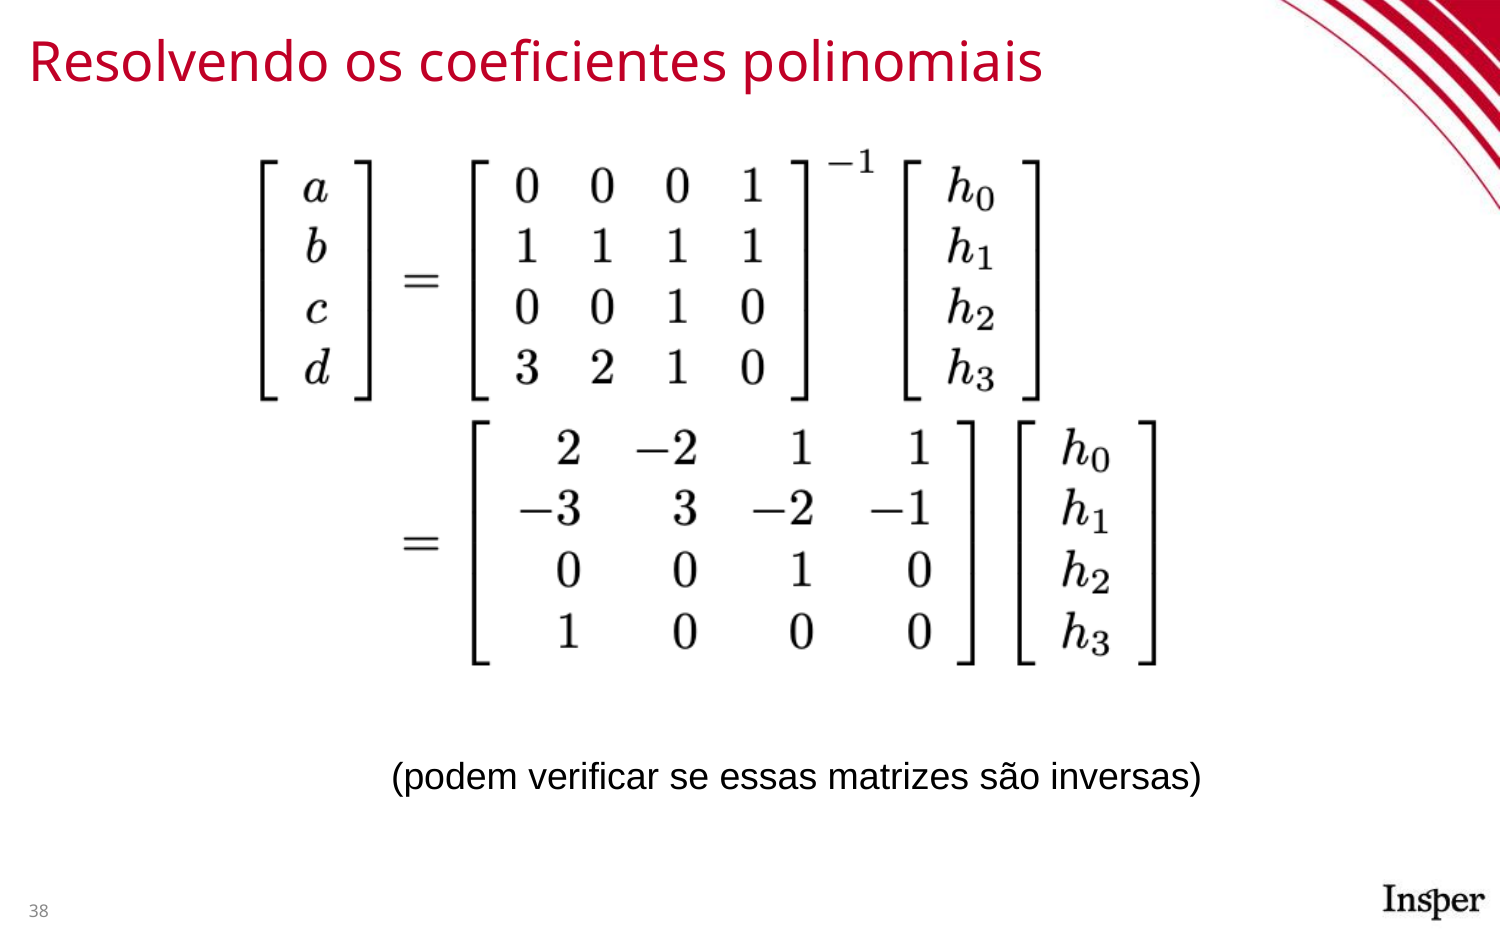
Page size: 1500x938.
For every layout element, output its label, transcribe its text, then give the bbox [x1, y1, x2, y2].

title Resolvendo os coeficientes polinomiais [13, 18, 1397, 104]
picture [246, 0, 1500, 938]
text_box (podem verificar se essas matrizes são inversas) [375, 744, 1221, 805]
slide_number 38 [0, 887, 78, 938]
